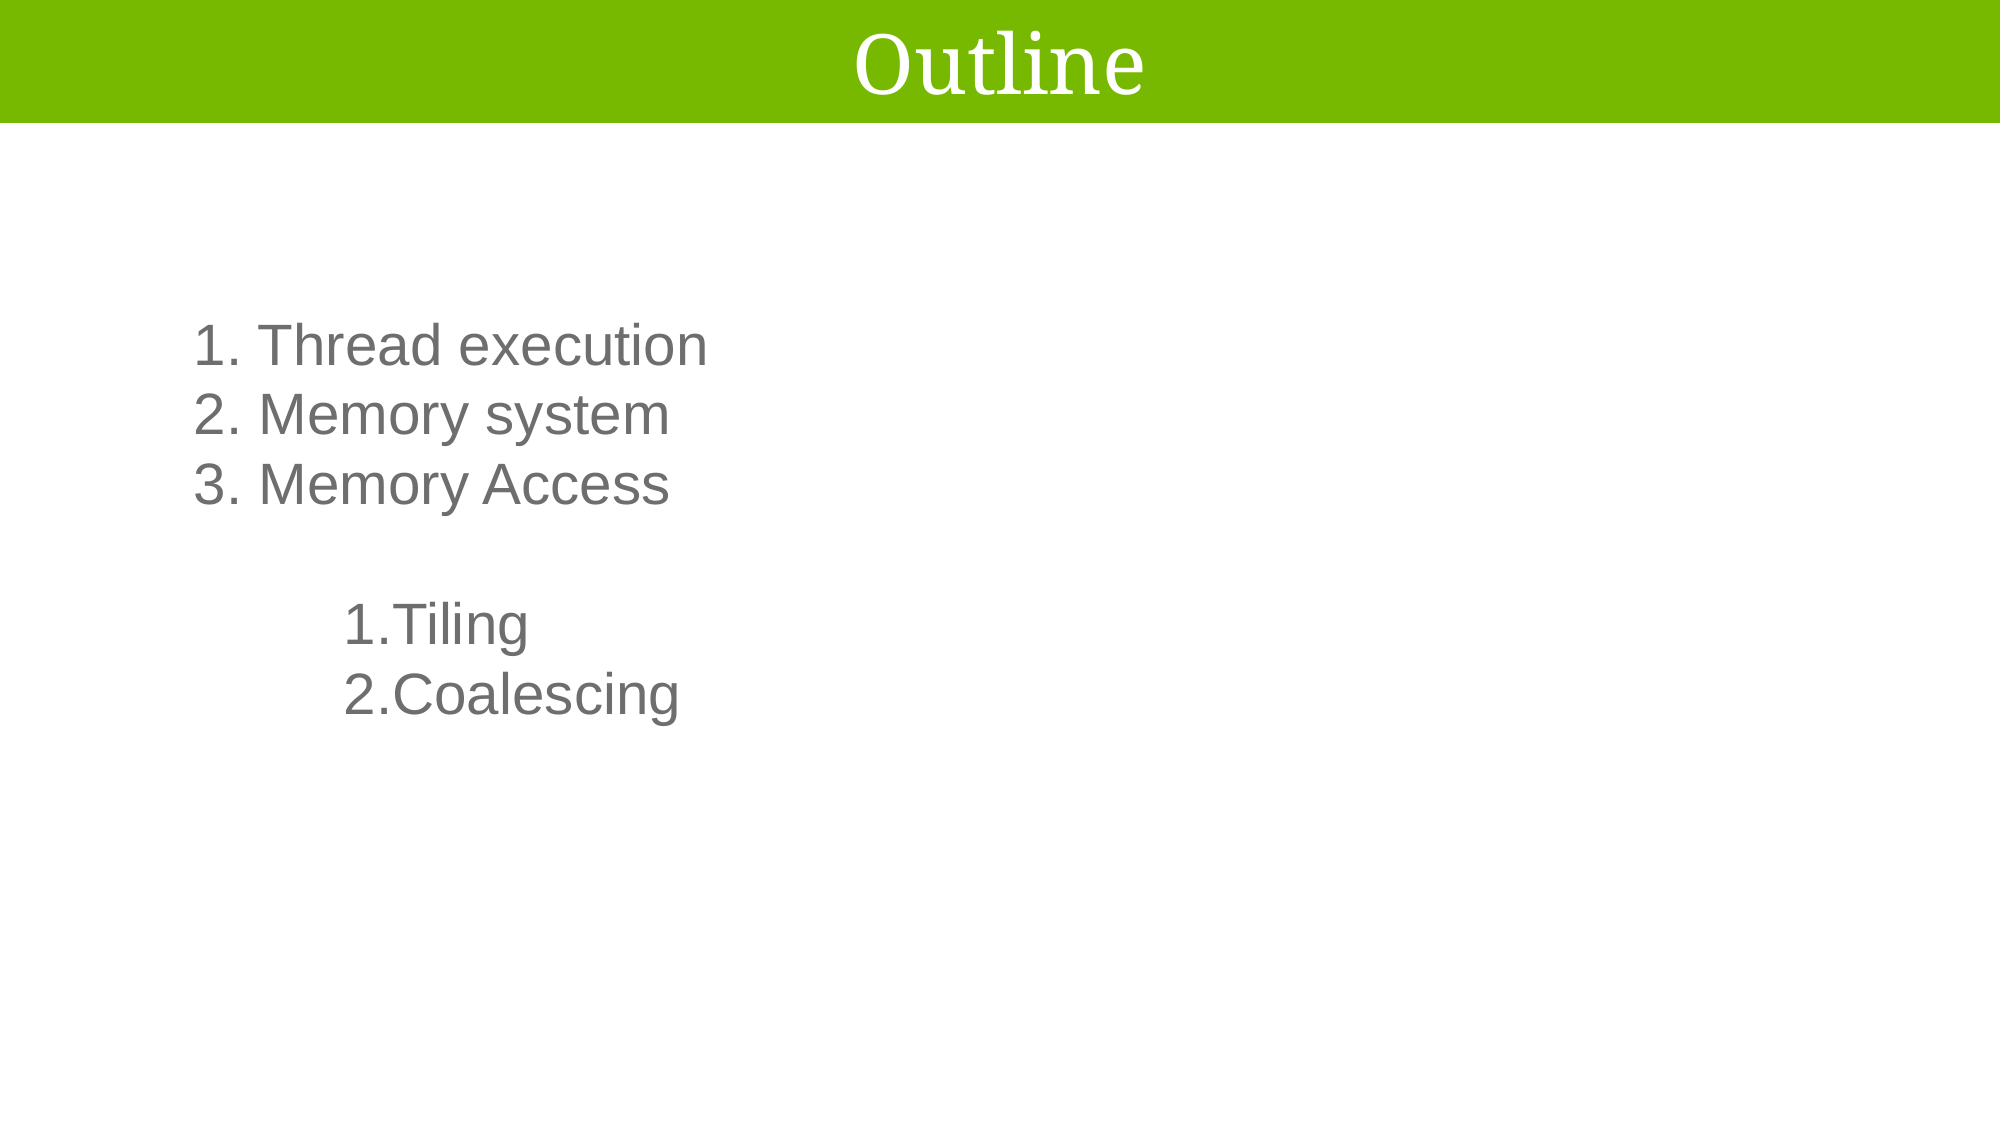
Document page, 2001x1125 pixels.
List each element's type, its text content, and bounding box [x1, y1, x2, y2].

text_box Outline [0, 0, 2000, 123]
text_box 1. Thread execution 2. Memory system 3. Memory Access 1.Tiling 2.Coalescing [179, 229, 1957, 734]
